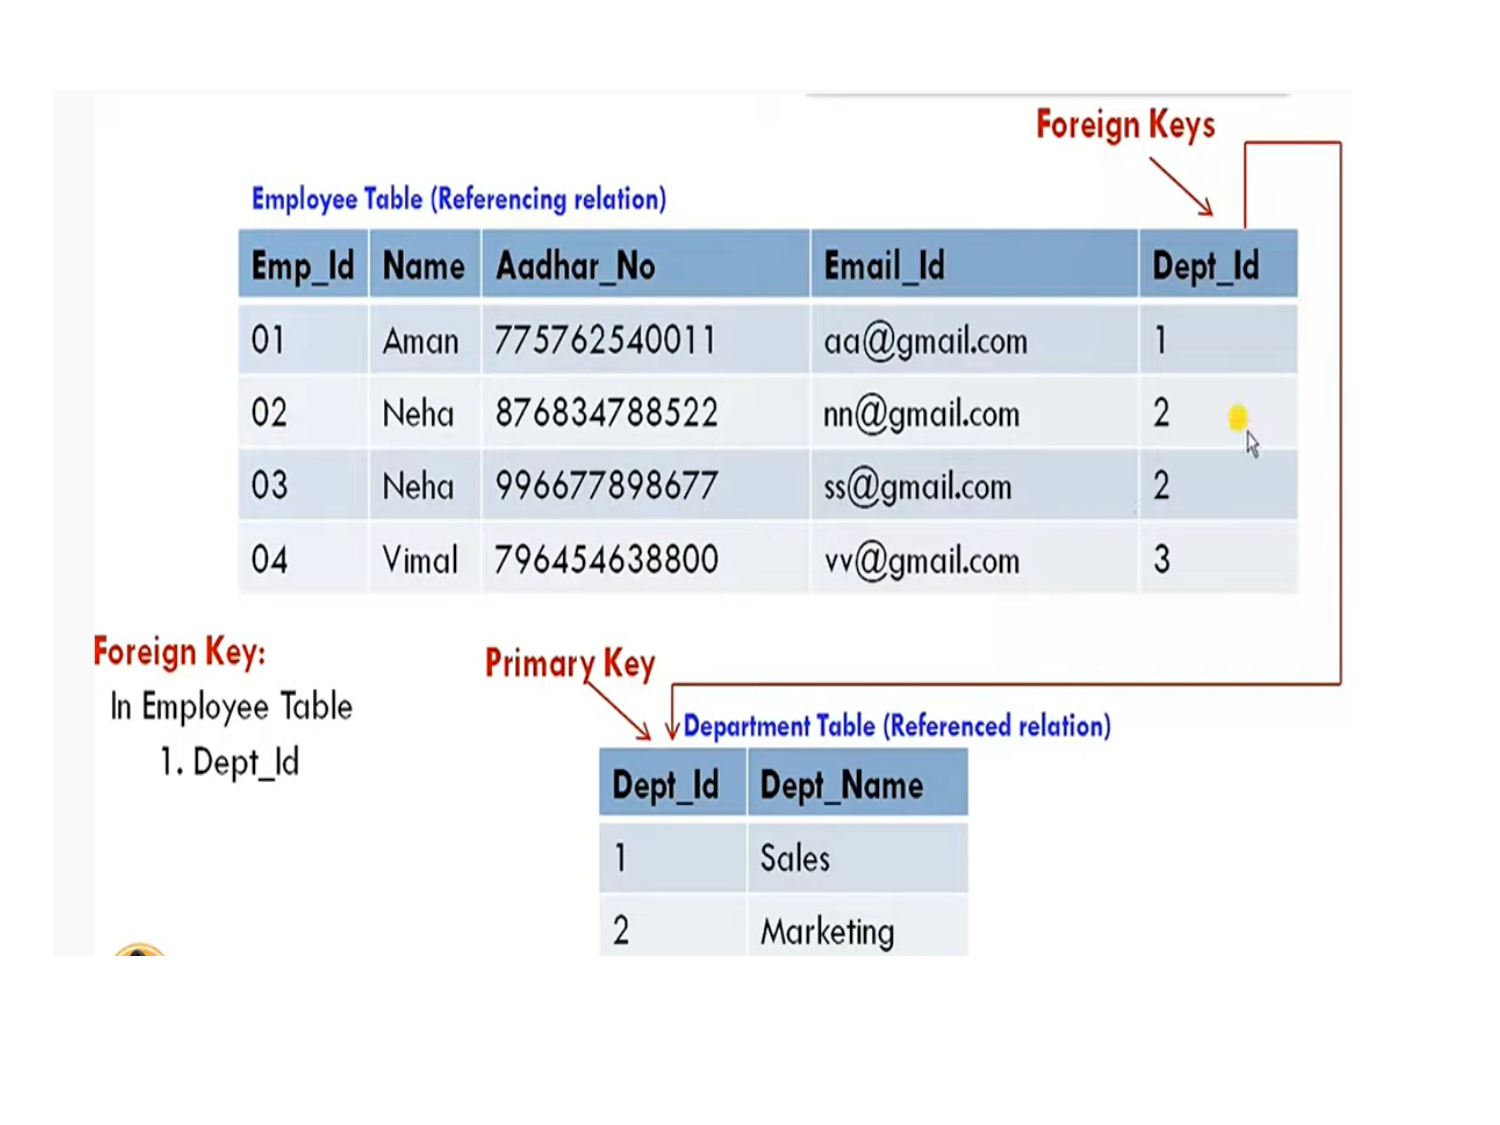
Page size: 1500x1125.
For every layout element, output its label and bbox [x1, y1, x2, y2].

picture [52, 89, 1353, 956]
